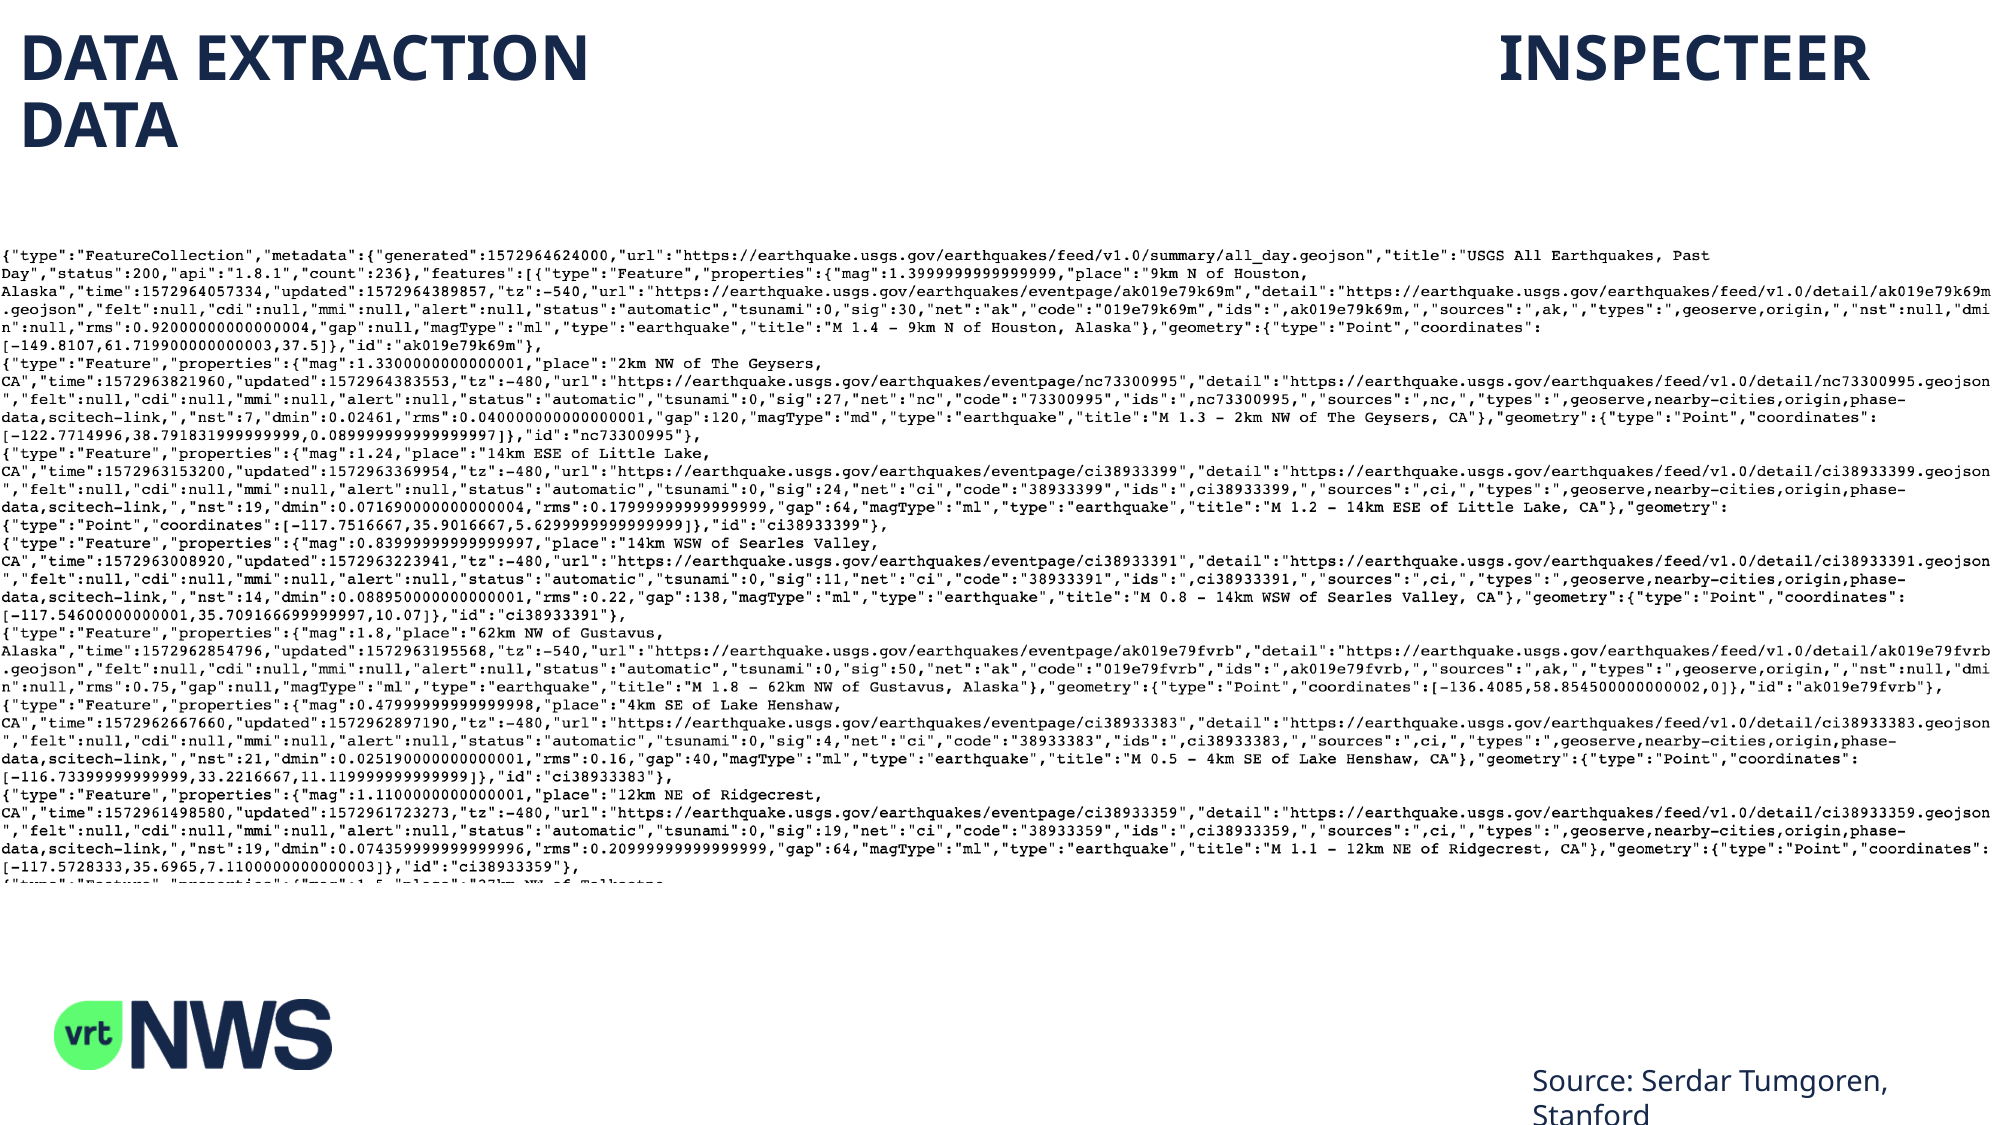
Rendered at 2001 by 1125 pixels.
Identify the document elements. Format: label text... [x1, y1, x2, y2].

picture [54, 999, 332, 1070]
title DATA EXTRACTION INSPECTEER DATA [19, 26, 1977, 87]
text_box Source: Serdar Tumgoren, Stanford [1517, 1054, 1991, 1125]
picture [0, 242, 2000, 883]
